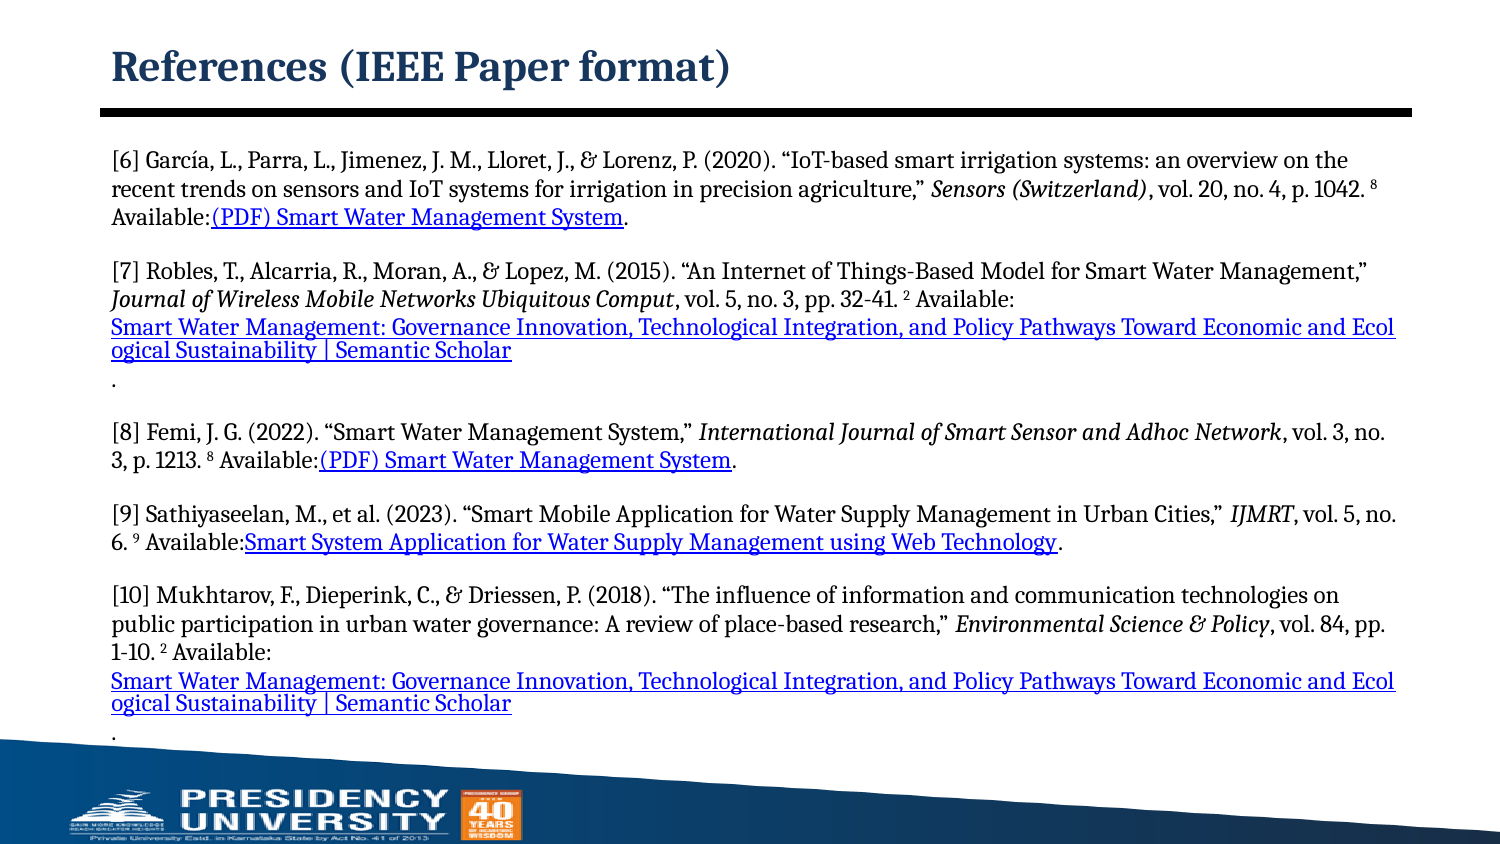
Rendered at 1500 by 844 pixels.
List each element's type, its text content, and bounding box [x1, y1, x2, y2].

title References (IEEE Paper format) [99, 33, 1413, 94]
picture [0, 737, 1500, 844]
list [6] García, L., Parra, L., Jimenez, J. M., Lloret, J., & Lorenz, P. (2020). “IoT-based smart irrigation systems: an overview on the recent trends on sensors and IoT systems for irrigation in precision agriculture,” Sensors (Switzerland), vol. 20, no. 4, p. 1042. 8 Available:(PDF) Smart Water Management System. [7] Robles, T., Alcarria, R., Moran, A., & Lopez, M. (2015). “An Internet of Things-Based Model for Smart Water Management,” Journal of Wireless Mobile Networks Ubiquitous Comput, vol. 5, no. 3, pp. 32-41. 2 Available:Smart Water Management: Governance Innovation, Technological Integration, and Policy Pathways Toward Economic and Ecological Sustainability | Semantic Scholar. [8] Femi, J. G. (2022). “Smart Water Management System,” International Journal of Smart Sensor and Adhoc Network, vol. 3, no. 3, p. 1213. 8 Available:(PDF) Smart Water Management System. [9] Sathiyaseelan, M., et al. (2023). “Smart Mobile Application for Water Supply Management in Urban Cities,” IJMRT, vol. 5, no. 6. 9 Available:Smart System Application for Water Supply Management using Web Technology. [10] Mukhtarov, F., Dieperink, C., & Driessen, P. (2018). “The influence of information and communication technologies on public participation in urban water governance: A review of place-based research,” Environmental Science & Policy, vol. 84, pp. 1-10. 2 Available:Smart Water Management: Governance Innovation, Technological Integration, and Policy Pathways Toward Economic and Ecological Sustainability | Semantic Scholar. [99, 140, 1413, 750]
